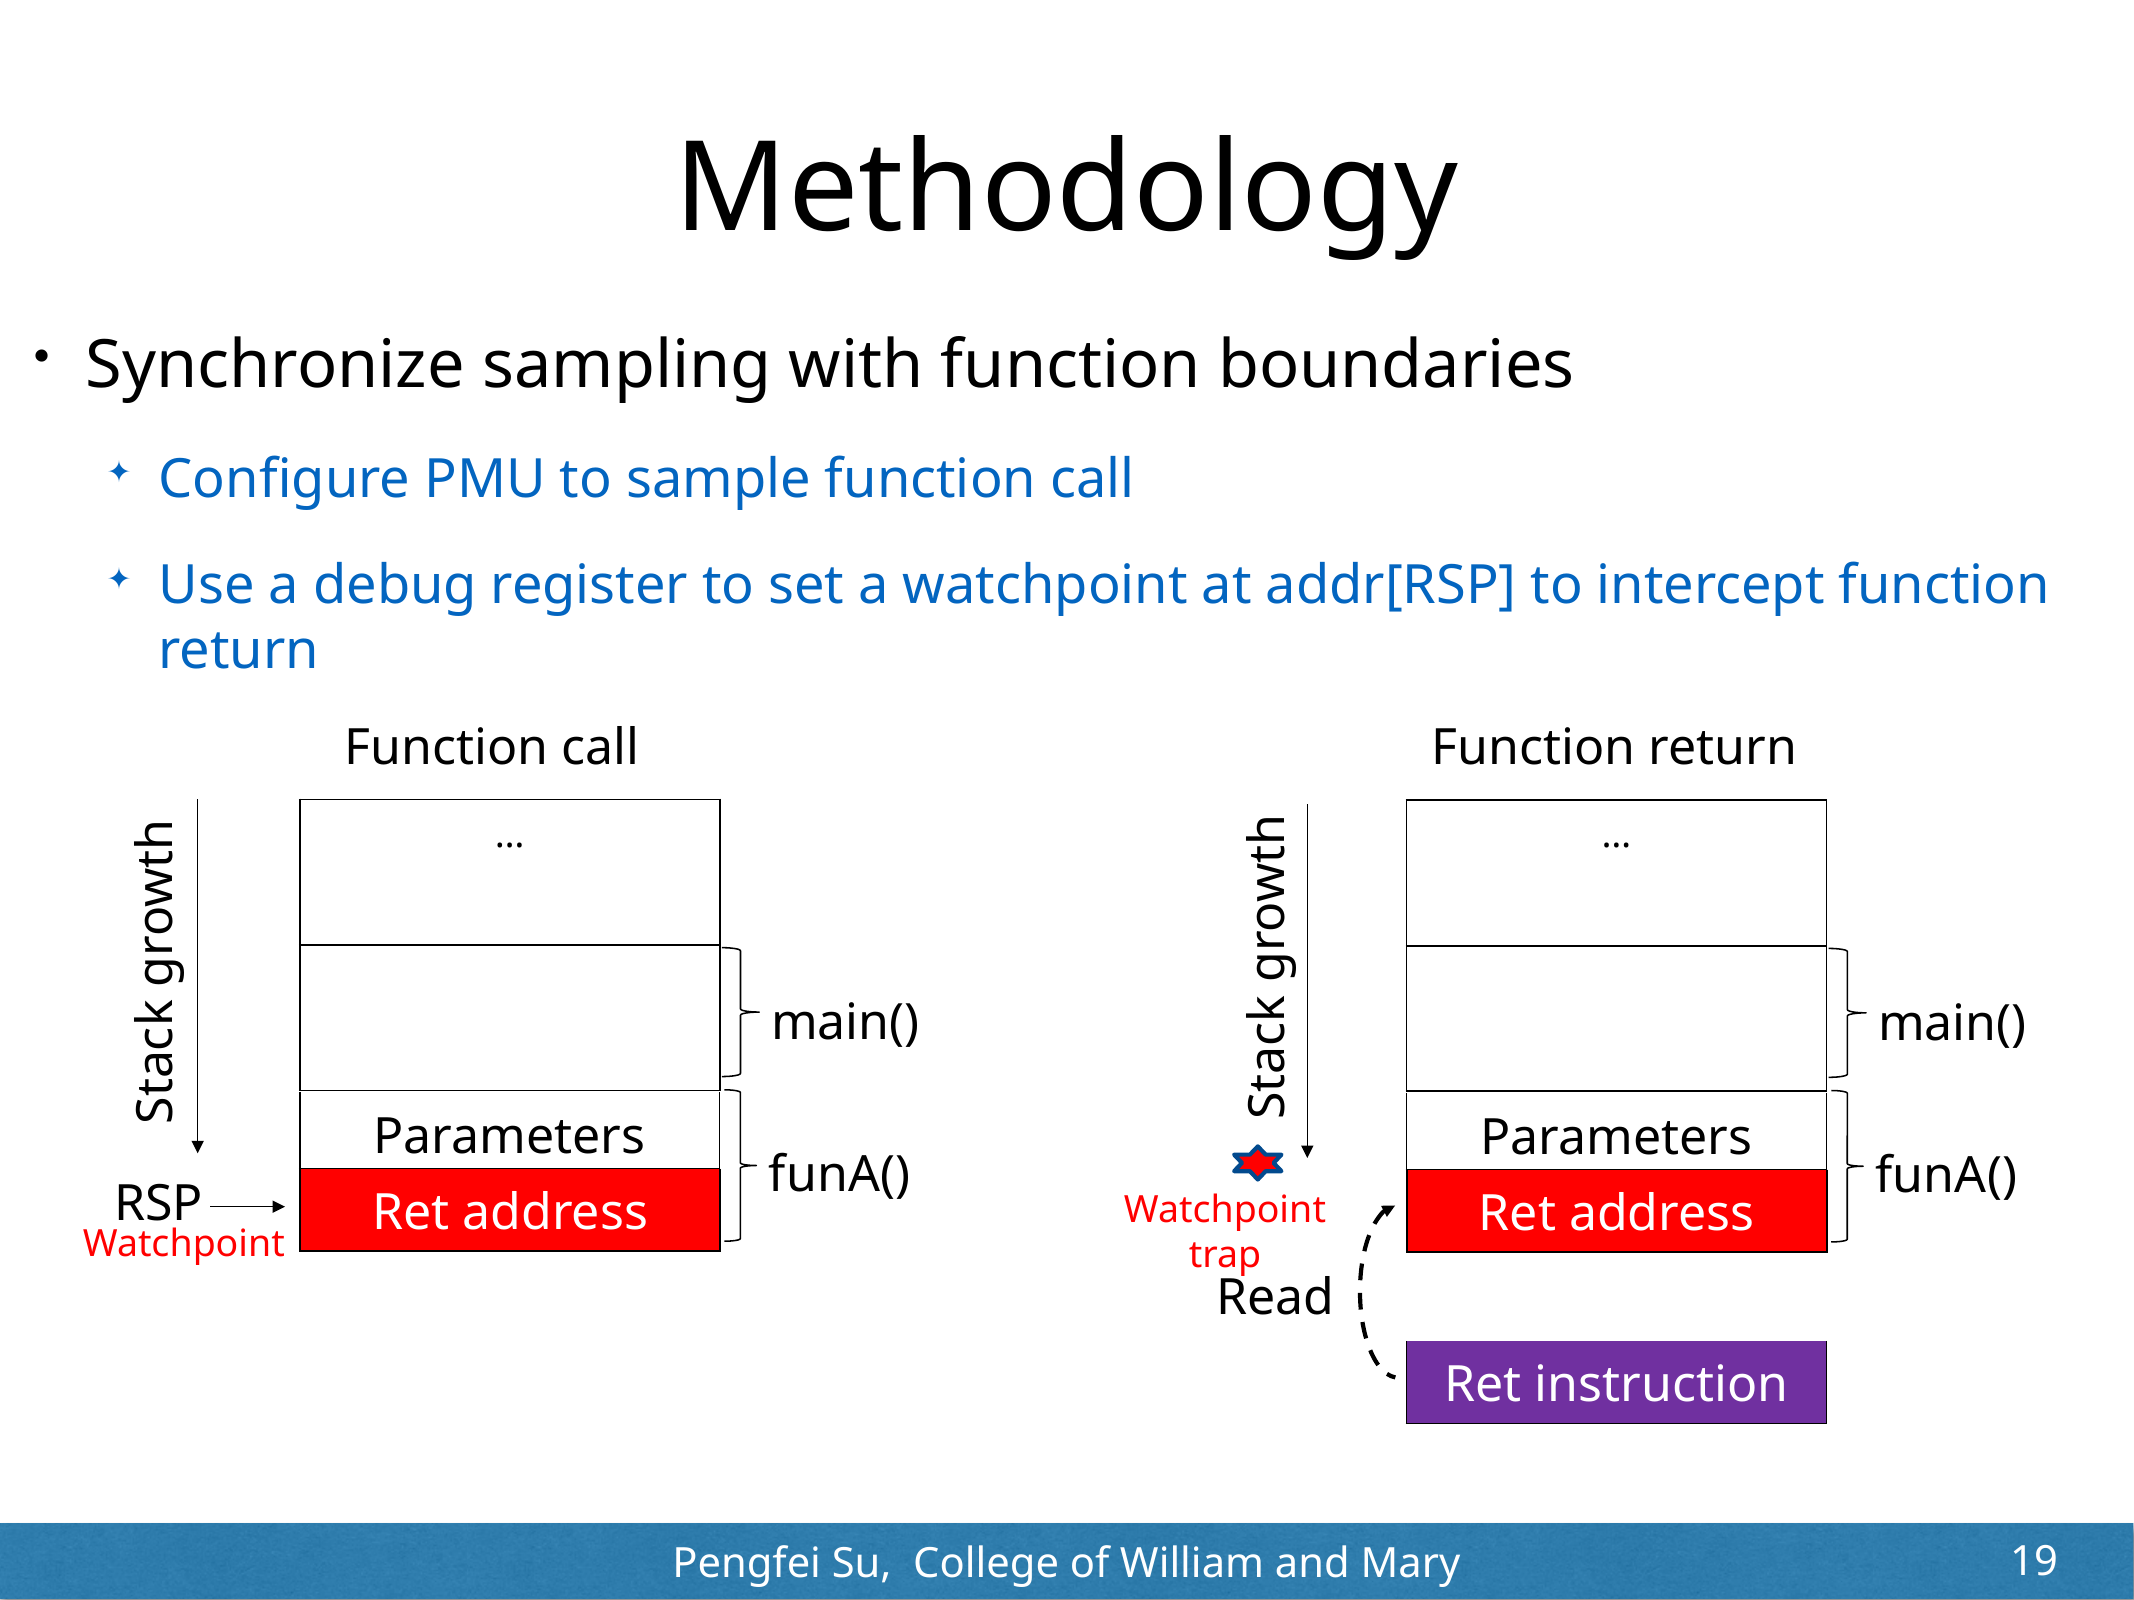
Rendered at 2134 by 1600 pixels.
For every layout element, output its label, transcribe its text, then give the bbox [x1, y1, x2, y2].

table_header Parameters [301, 1092, 719, 1168]
text_box RSP [91, 1163, 226, 1211]
text_box [721, 946, 760, 1078]
table_header Ret address [1408, 1170, 1826, 1251]
title Methodology [155, 61, 1978, 301]
text_box funA() [754, 1134, 925, 1210]
text_box Read [1201, 1283, 1349, 1332]
table_header Ret instruction [1407, 1341, 1826, 1423]
text_box main() [1863, 983, 2042, 1058]
text_box [1831, 1089, 1861, 1243]
table_header … [301, 800, 719, 944]
text_box Function return [1416, 707, 1813, 782]
text_box Stack growth [115, 804, 190, 1140]
picture [0, 1523, 2134, 1599]
text_box Watchpoint trap [1070, 1177, 1381, 1283]
text_box [1232, 1144, 1284, 1177]
table_header … [1407, 801, 1826, 945]
table_header Ret address [301, 1169, 719, 1250]
list Synchronize sampling with function boundaries Configure PMU to sample function call Use a debug register to set a watchpoint at addr[RSP] to intercept function return [24, 312, 2134, 1345]
table_header Parameters [1407, 1093, 1826, 1169]
text_box Stack growth [1227, 799, 1302, 1135]
text_box [724, 1089, 754, 1242]
text_box main() [756, 982, 935, 1058]
slide_number 19 [2001, 1525, 2068, 1593]
table_cell [301, 946, 719, 1090]
text_box [1828, 947, 1867, 1079]
text_box funA() [1861, 1135, 2032, 1210]
text_box Function call [329, 707, 655, 782]
table_cell [1407, 947, 1826, 1090]
text_box Watchpoint [68, 1211, 300, 1272]
text_box [1359, 1205, 1399, 1379]
